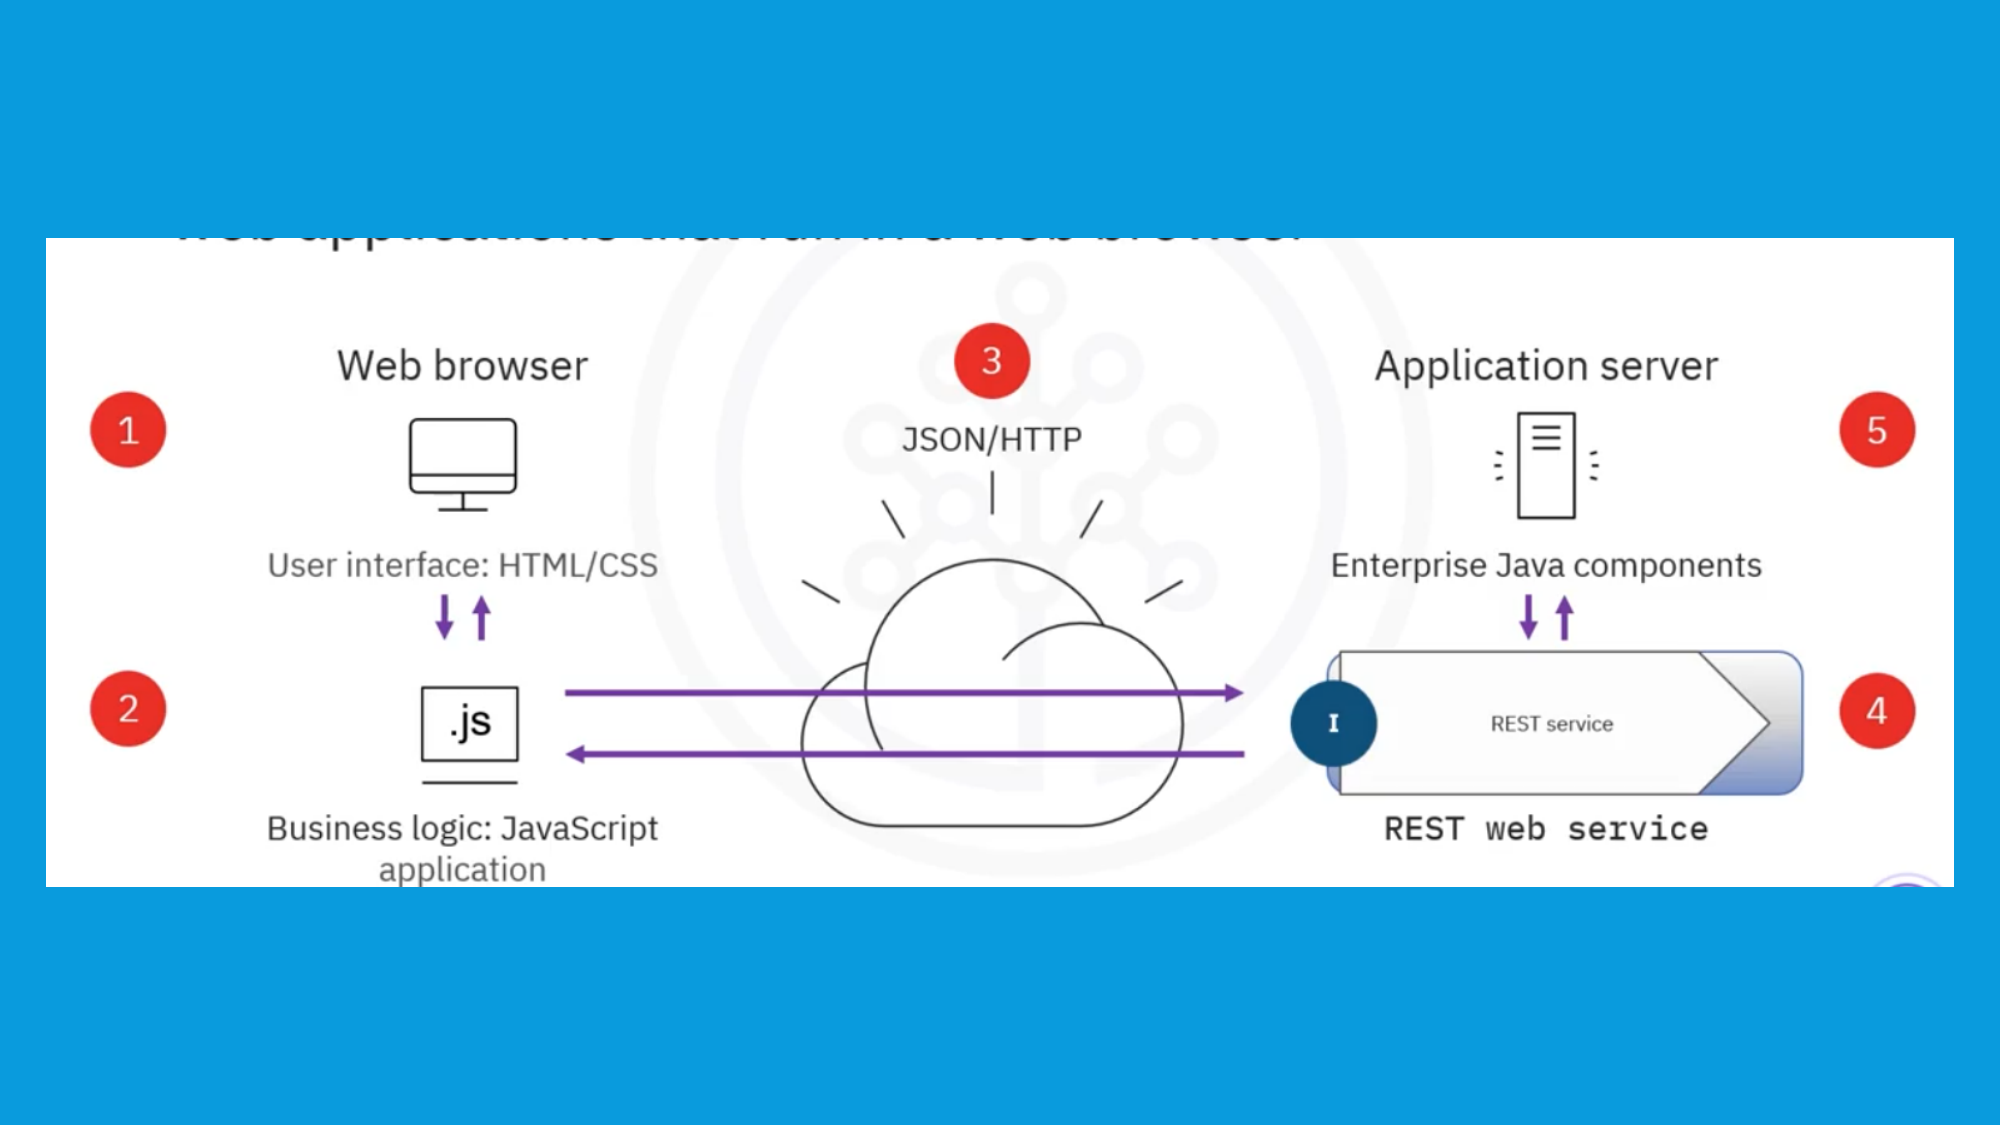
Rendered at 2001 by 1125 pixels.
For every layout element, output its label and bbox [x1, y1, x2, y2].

picture [47, 239, 1953, 886]
